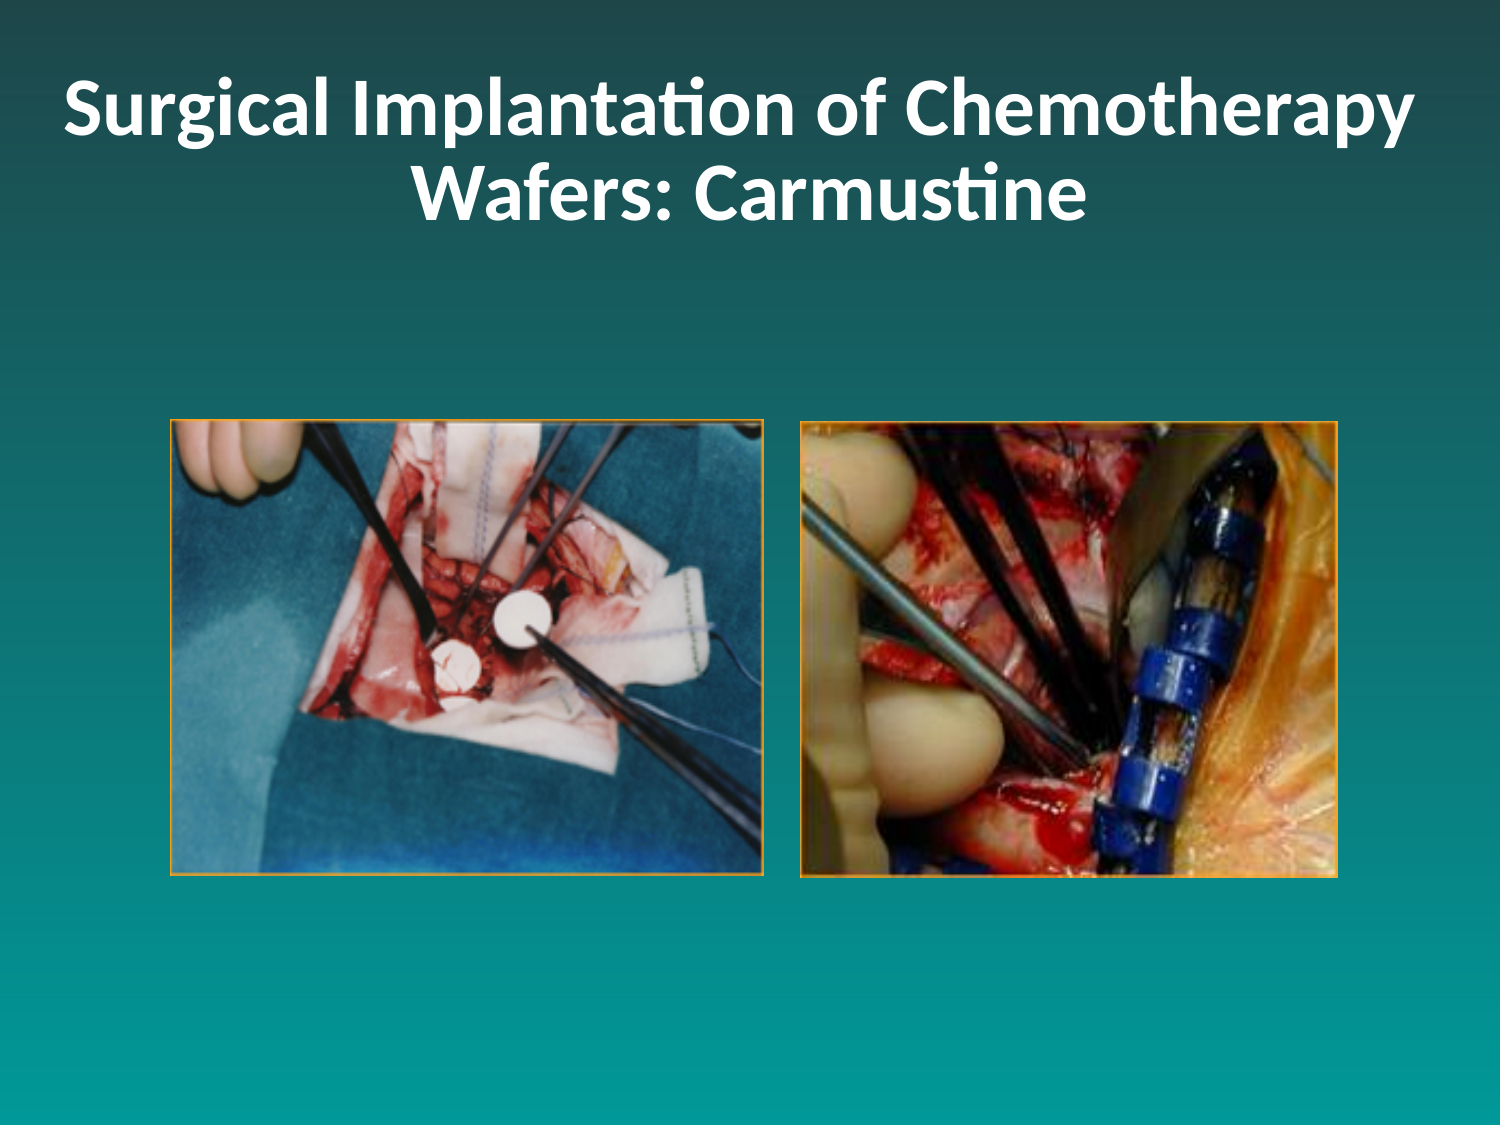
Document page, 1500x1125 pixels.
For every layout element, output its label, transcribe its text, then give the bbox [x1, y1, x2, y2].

title Surgical Implantation of Chemotherapy Wafers: Carmustine [0, 62, 1500, 243]
picture [170, 419, 765, 877]
picture [799, 421, 1338, 879]
